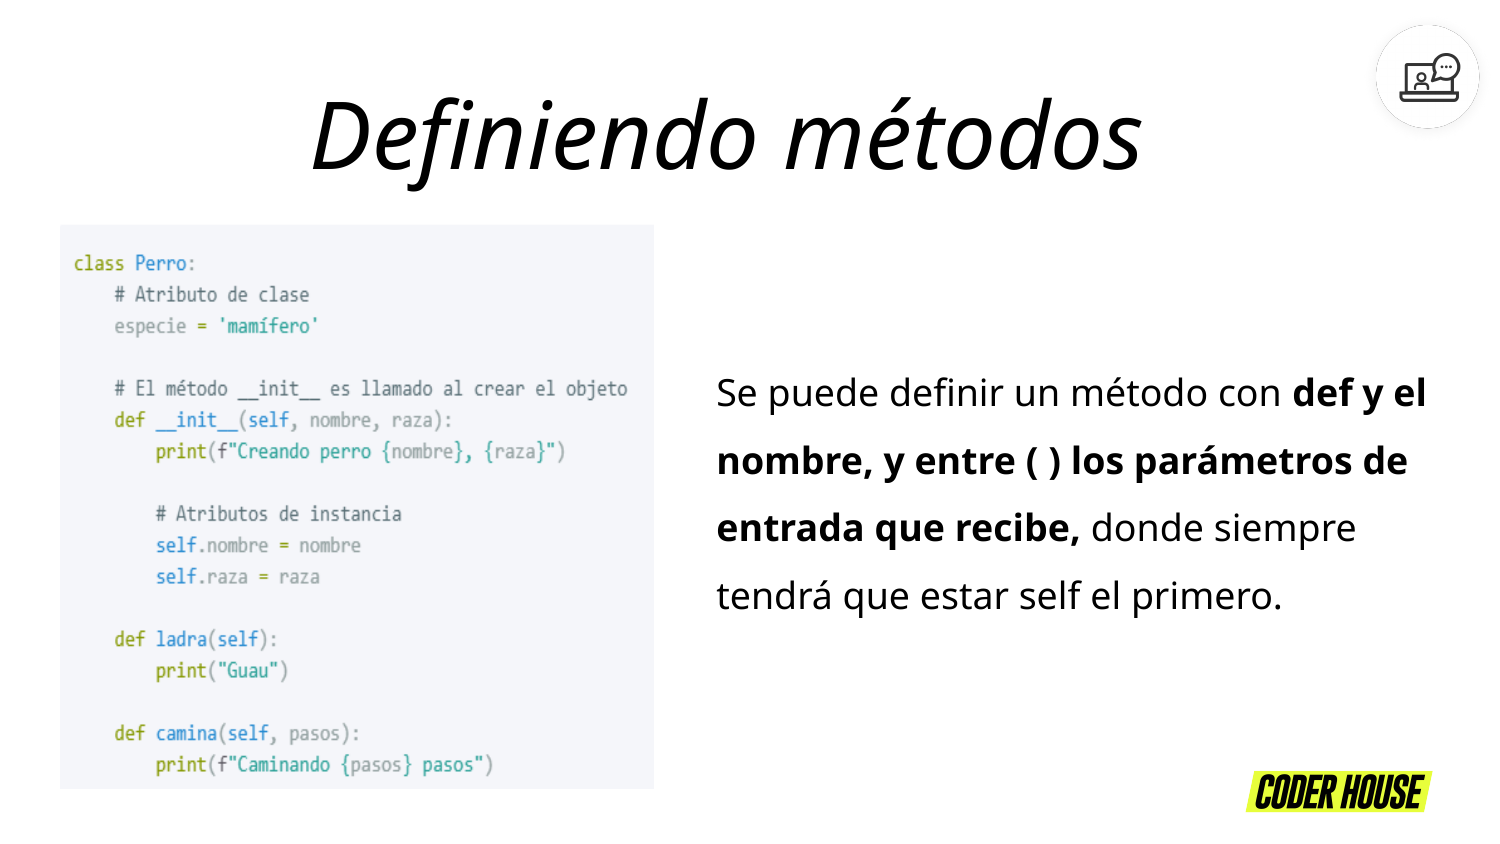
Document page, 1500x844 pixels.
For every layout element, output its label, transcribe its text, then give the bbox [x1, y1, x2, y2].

picture [59, 222, 655, 789]
picture [1241, 764, 1437, 819]
picture [1363, 12, 1492, 141]
text_box Definiendo métodos [274, 60, 1204, 223]
text_box Se puede definir un método con def y el nombre, y entre ( ) los parámetros de entrada que recibe, donde siempre tendrá que estar self el primero. [701, 331, 1461, 700]
